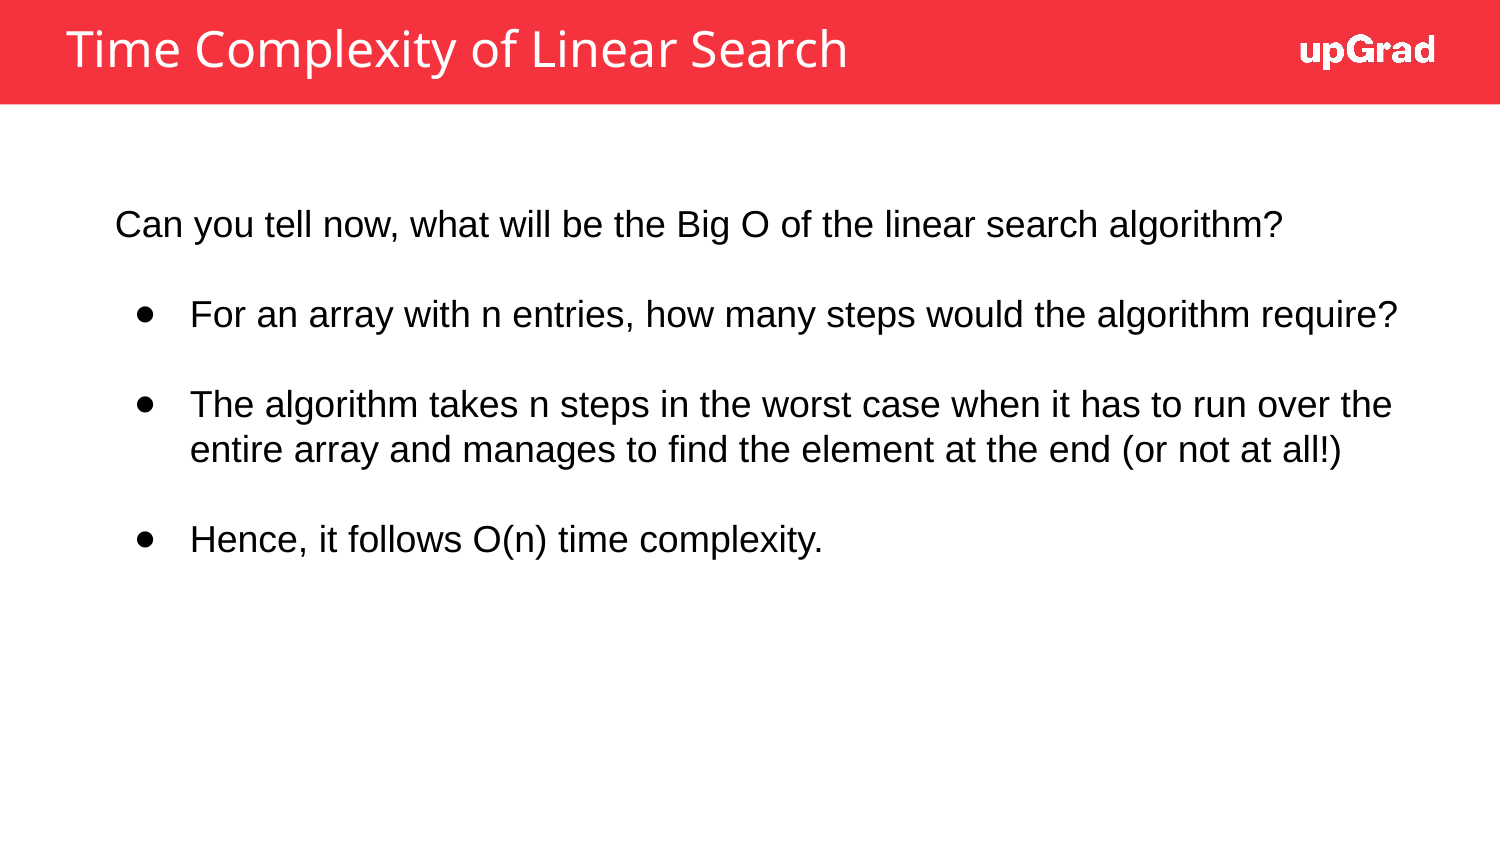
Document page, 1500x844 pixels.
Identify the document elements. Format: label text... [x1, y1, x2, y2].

text_box Can you tell now, what will be the Big O of the linear search algorithm? For an array with n entries, how many steps would the algorithm require? The algorithm takes n steps in the worst case when it has to run over the entire array and manages to find the element at the end (or not at all!) Hence, it follows O(n) time complexity. [99, 184, 1435, 758]
title Time Complexity of Linear Search [63, 15, 1203, 80]
text_box [0, 0, 1500, 105]
text_box [1300, 34, 1435, 71]
